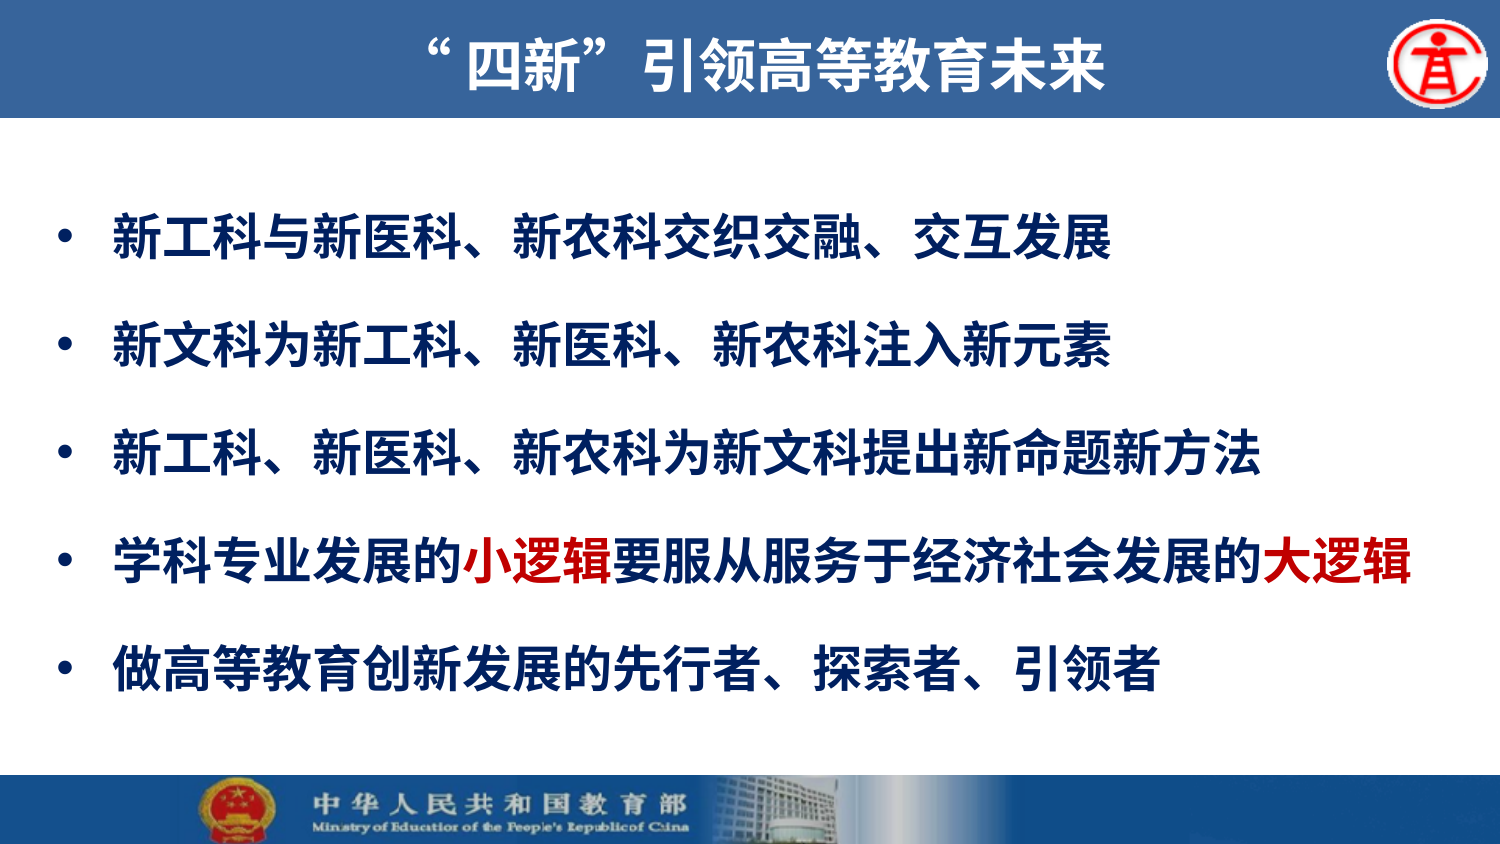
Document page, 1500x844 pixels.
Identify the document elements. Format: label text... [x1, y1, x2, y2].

list 新工科与新医科、新农科交织交融、交互发展 新文科为新工科、新医科、新农科注入新元素 新工科、新医科、新农科为新文科提出新命题新方法 学科专业发展的小逻辑要服从服务于经济社会发展的大逻辑 做高等教育创新发展的先行者、探索者、引领者 [41, 150, 1463, 512]
picture [0, 775, 1500, 844]
title “四新”引领高等教育未来 [0, 0, 1500, 129]
